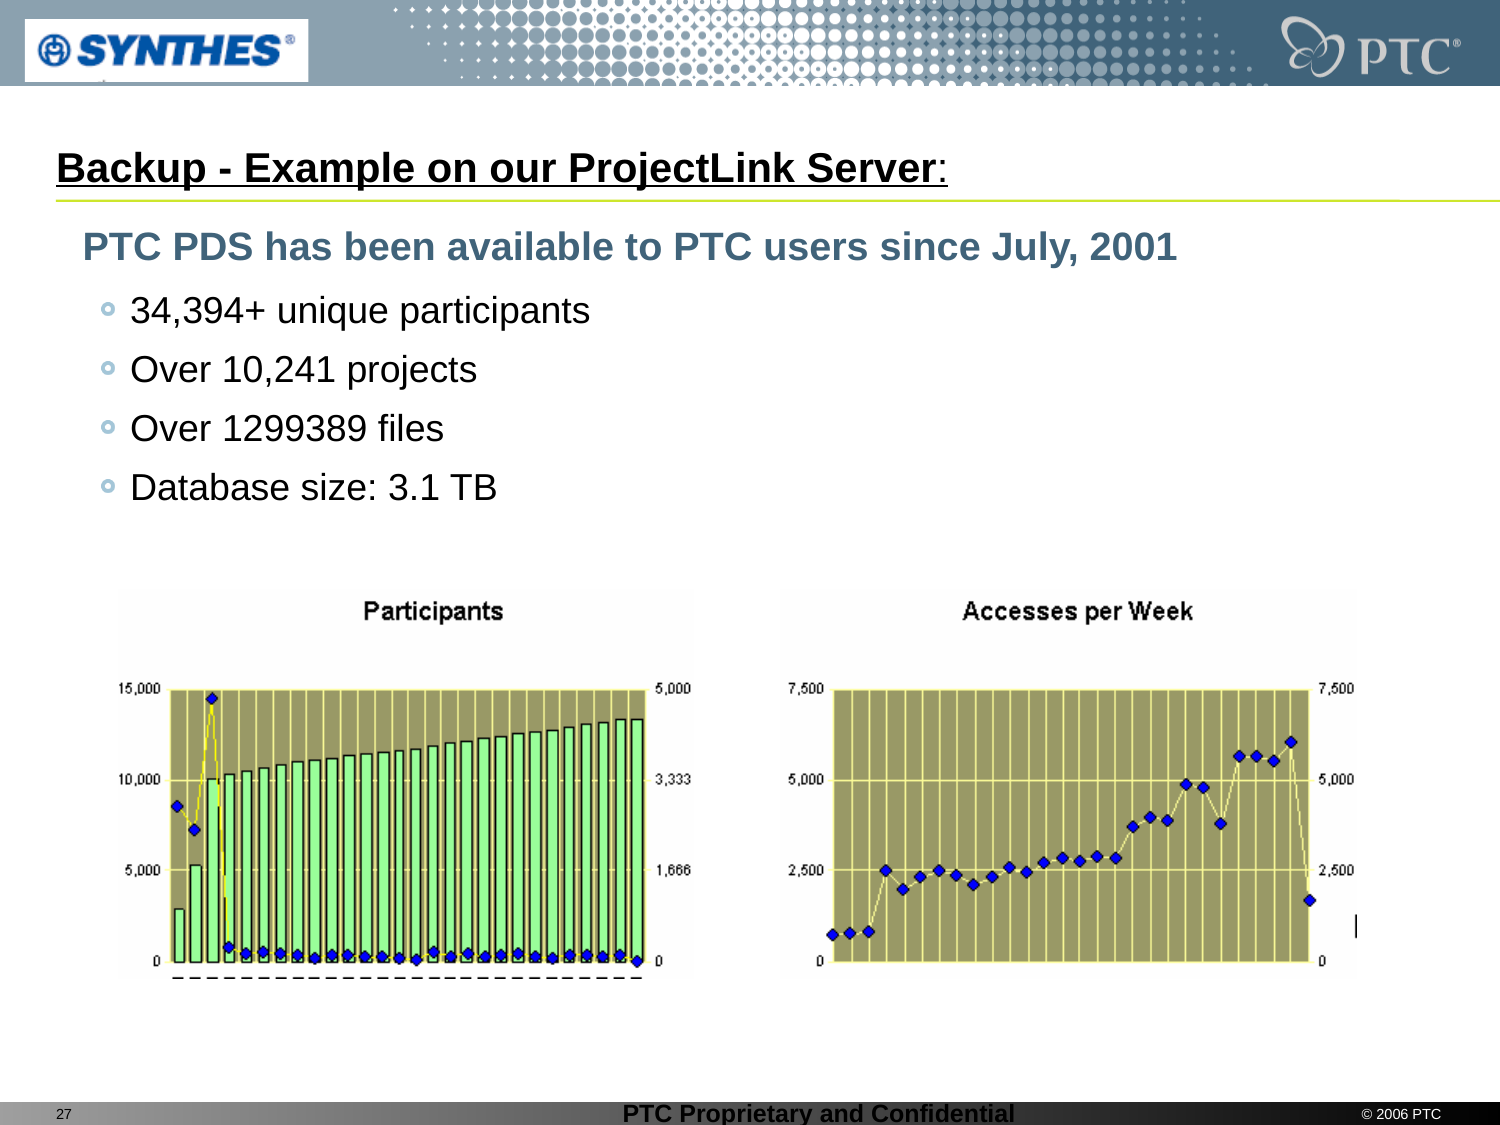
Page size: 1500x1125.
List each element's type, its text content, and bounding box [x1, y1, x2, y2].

slide_number 27 [55, 1104, 67, 1123]
title Backup - Example on our ProjectLink Server: [55, 127, 1442, 191]
picture [0, 0, 1500, 86]
picture [101, 361, 115, 375]
picture [101, 479, 115, 493]
picture [118, 589, 1357, 980]
list PTC PDS has been available to PTC users since July, 2001 34,394+ unique participants Over 10,241 projects Over 1299389 files Database size: 3.1 TB [67, 219, 1432, 1125]
picture [101, 420, 115, 434]
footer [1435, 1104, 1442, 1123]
picture [101, 302, 115, 316]
